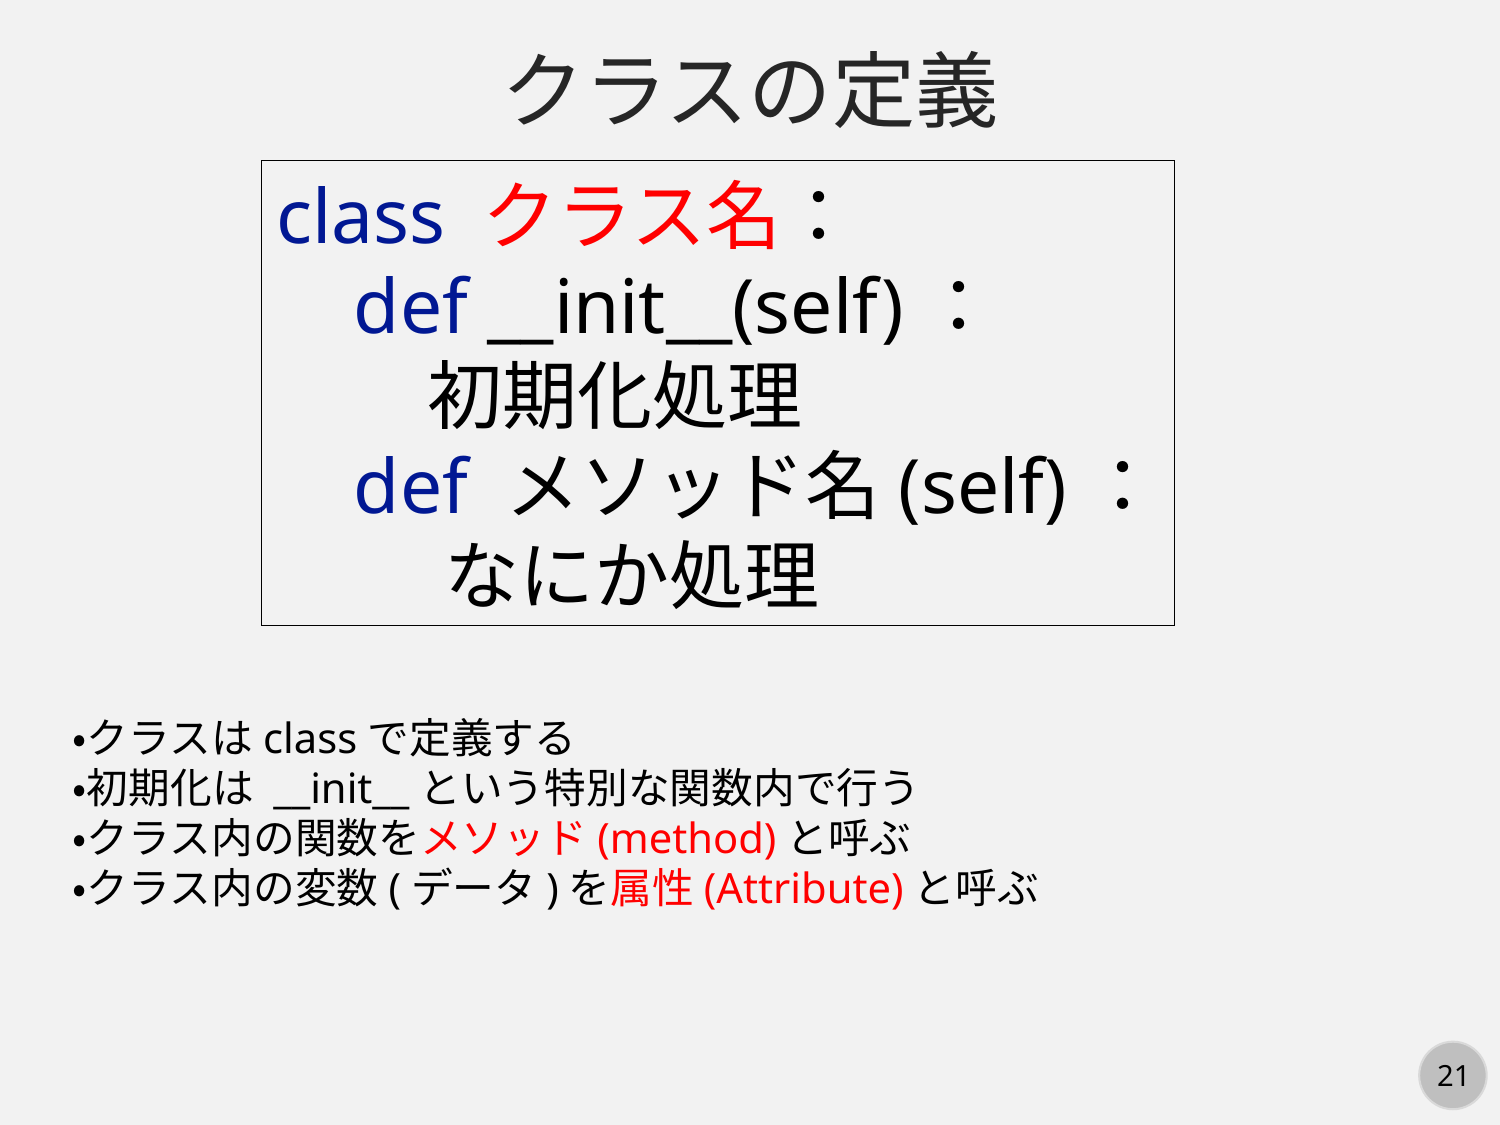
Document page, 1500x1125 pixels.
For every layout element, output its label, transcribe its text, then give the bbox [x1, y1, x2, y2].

list クラスの定義 [0, 31, 1500, 155]
text_box ・クラスはclassで定義する ・初期化は __init__という特別な関数内で行う ・クラス内の関数をメソッド(method)と呼ぶ ・クラス内の変数(データ)を属性(Attribute)と呼ぶ [57, 704, 1054, 919]
text_box class クラス名： def __init__(self)： 初期化処理 def メソッド名(self)： なにか処理 [261, 160, 1175, 626]
